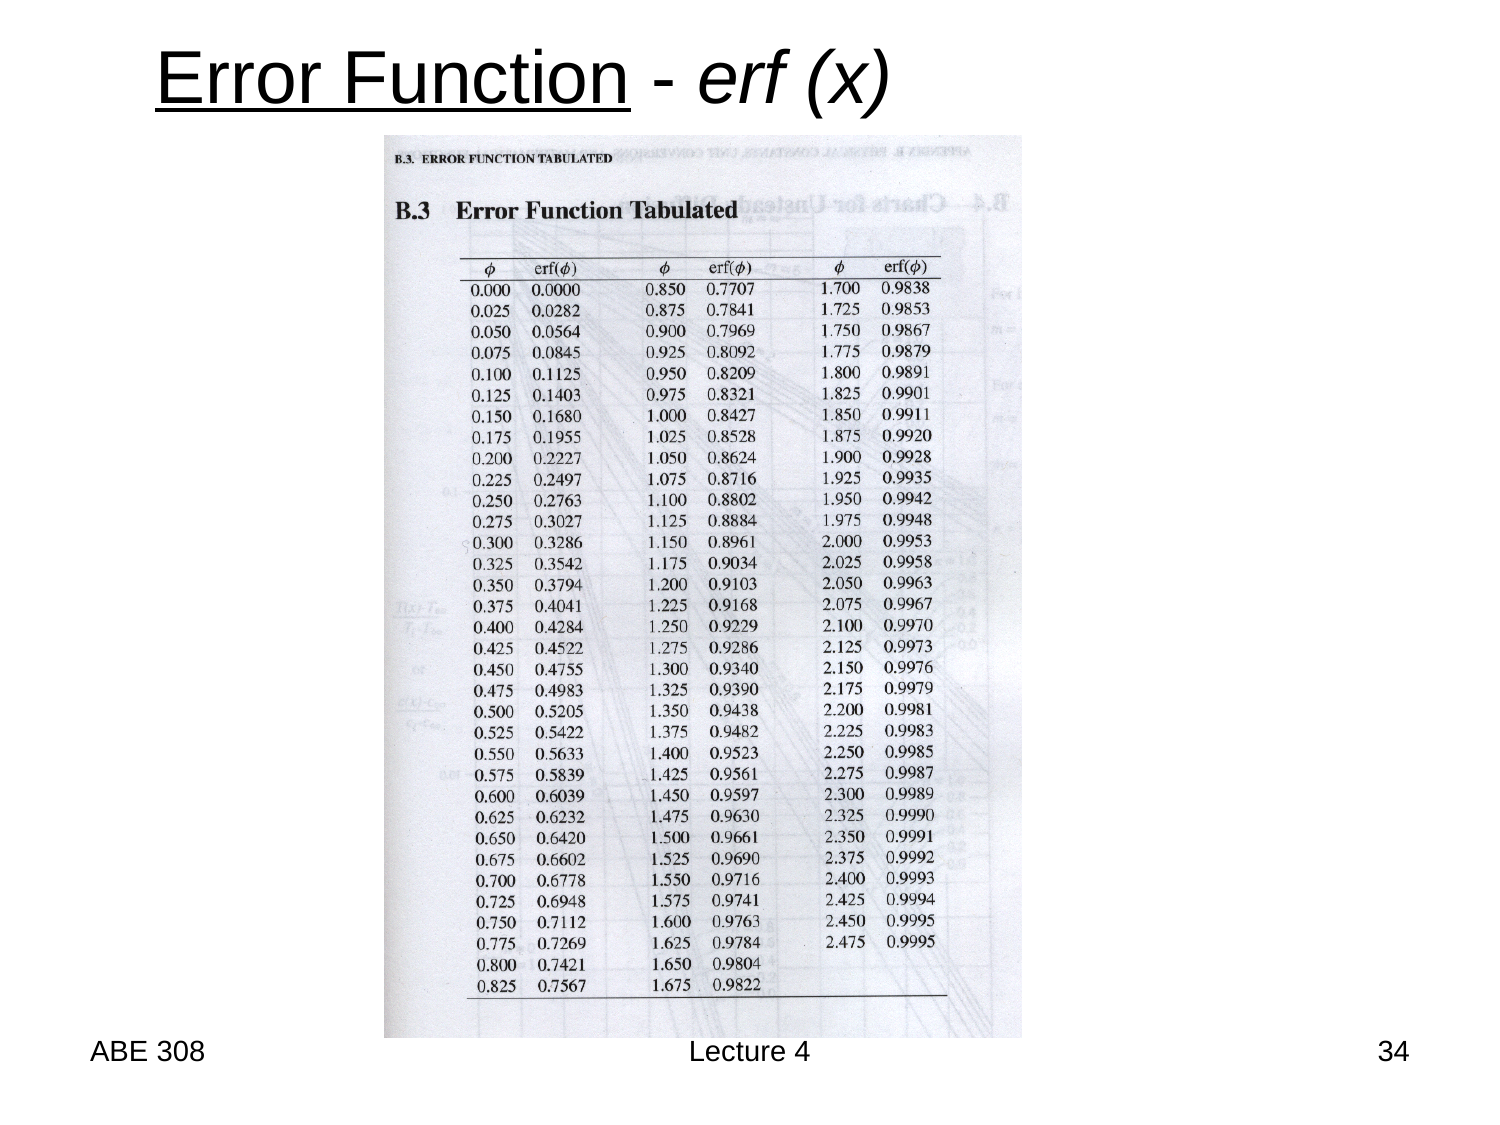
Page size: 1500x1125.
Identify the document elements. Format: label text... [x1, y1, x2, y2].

slide_number ABE 308 [75, 1024, 425, 1103]
text_box Error Function - erf (x) [140, 21, 908, 127]
slide_number 34 [1074, 1024, 1425, 1103]
picture [384, 135, 1022, 1038]
footer Lecture 4 [512, 1045, 988, 1103]
